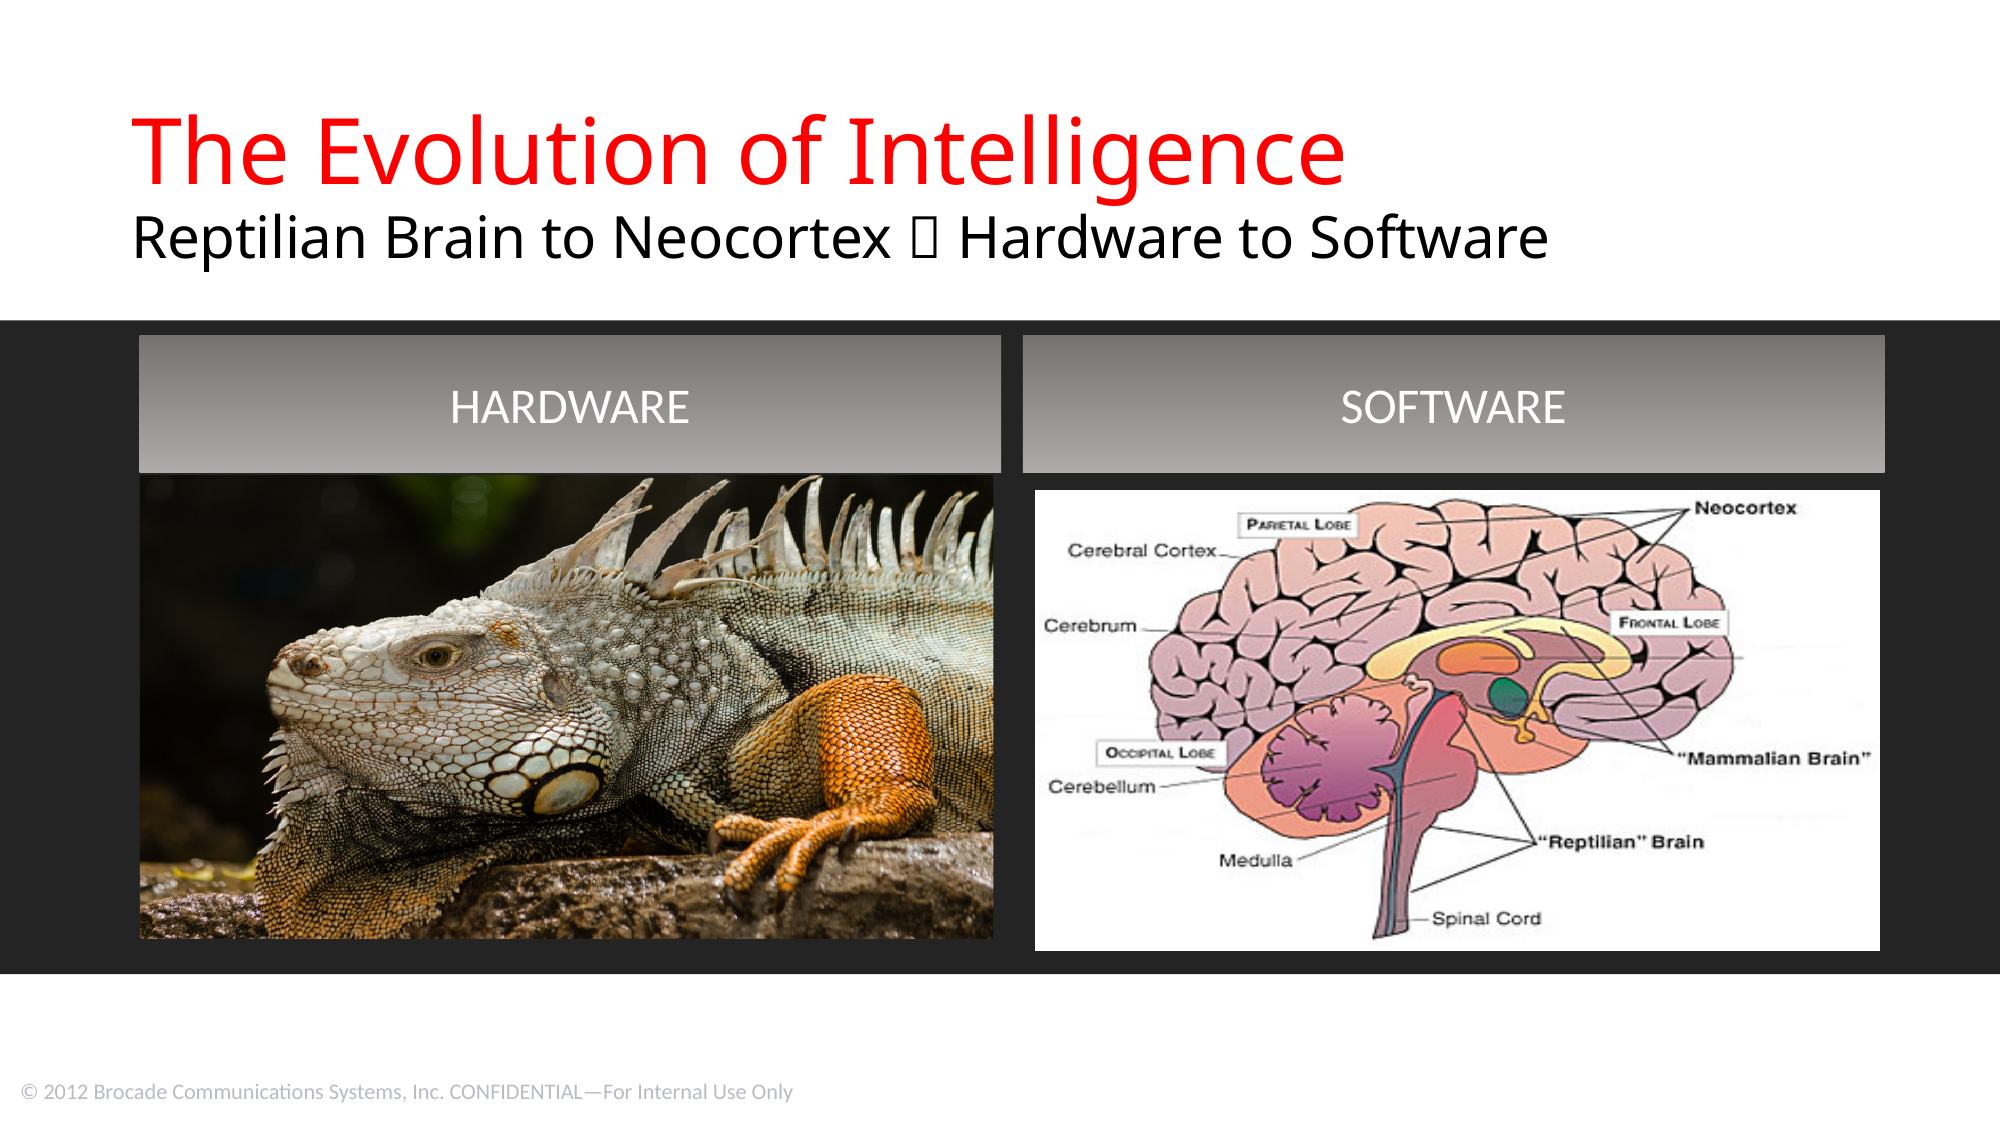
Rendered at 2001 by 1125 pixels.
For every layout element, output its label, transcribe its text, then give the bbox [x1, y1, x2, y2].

title The Evolution of Intelligence [116, 101, 1885, 200]
list Reptilian Brain to Neocortex  Hardware to Software [116, 200, 1885, 280]
picture [139, 475, 994, 939]
picture [1035, 490, 1880, 951]
footer © 2012 Brocade Communications Systems, Inc. CONFIDENTIAL—For Internal Use Only [20, 1081, 949, 1104]
text_box SOFTWARE [1022, 335, 1885, 473]
text_box HARDWARE [139, 335, 1002, 473]
